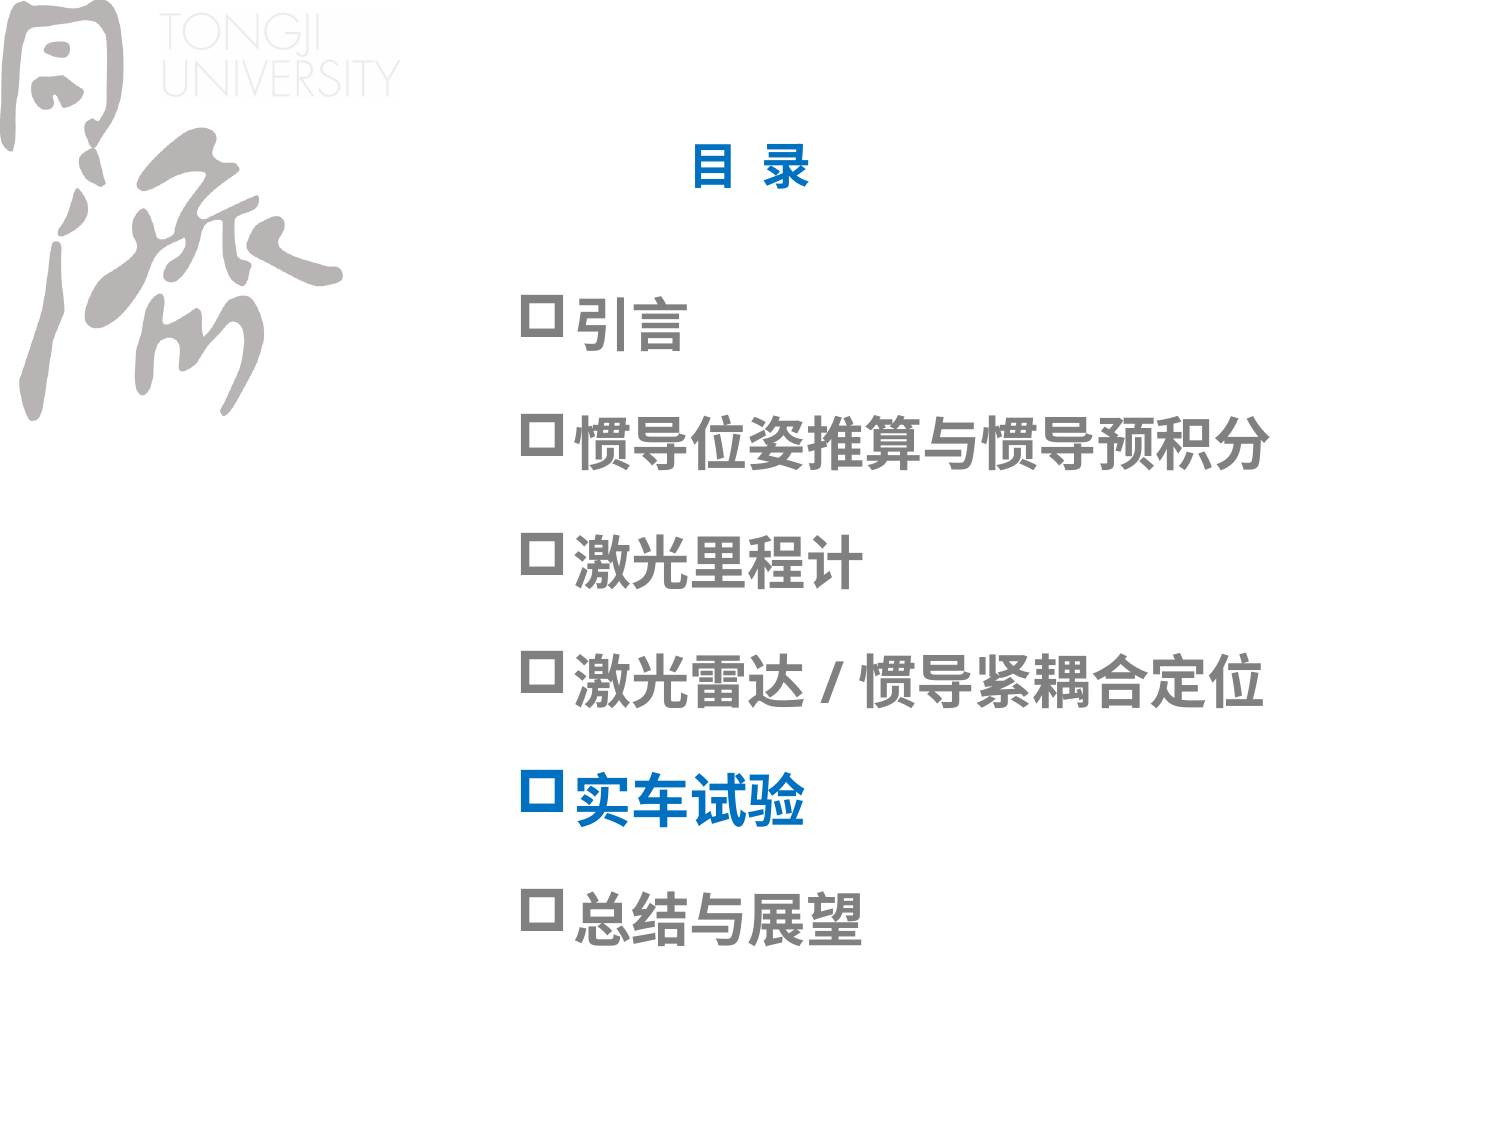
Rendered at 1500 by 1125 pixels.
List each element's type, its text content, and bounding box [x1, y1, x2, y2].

text_box 目 录 [688, 140, 812, 197]
text_box 引言 惯导位姿推算与惯导预积分 激光里程计 激光雷达/惯导紧耦合定位 实车试验 总结与展望 [501, 231, 1416, 1012]
